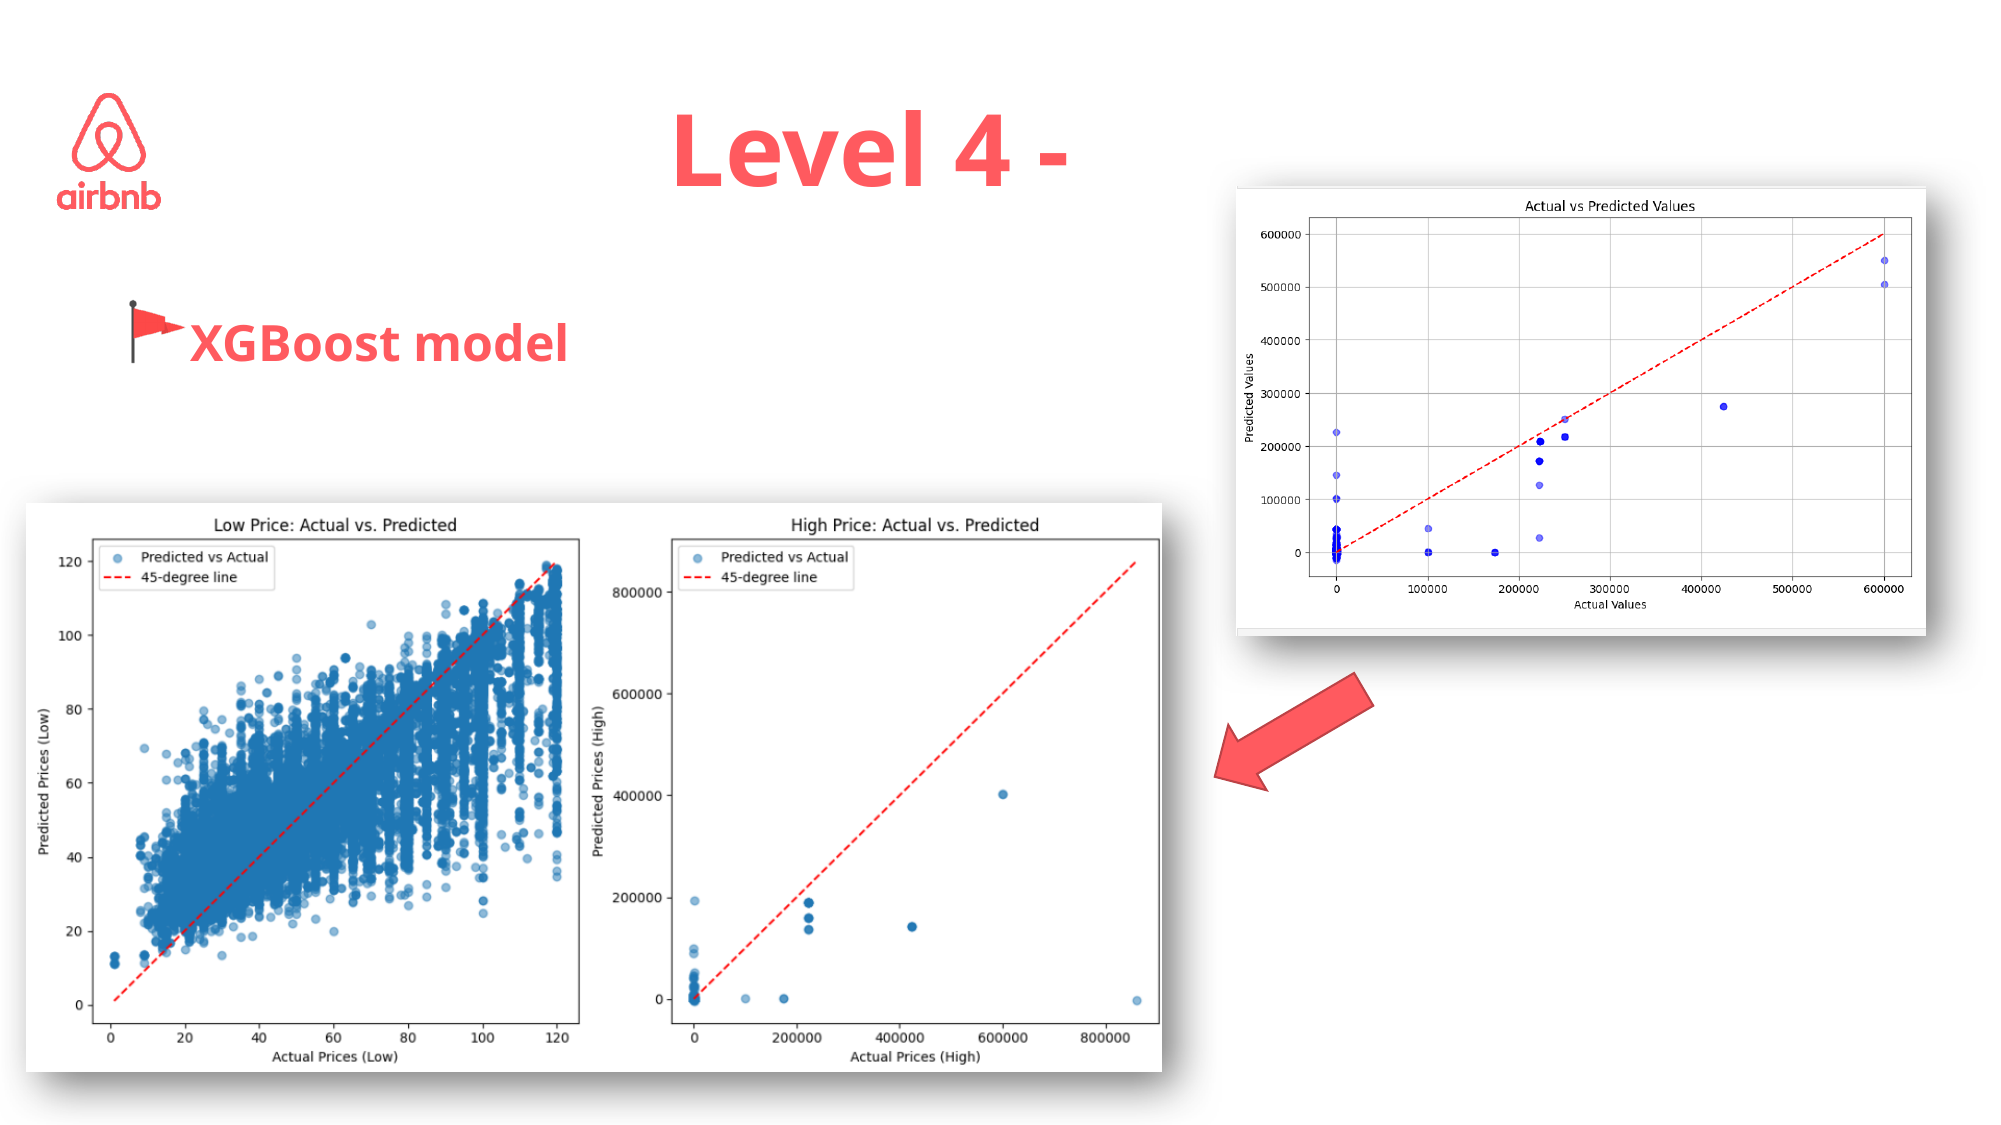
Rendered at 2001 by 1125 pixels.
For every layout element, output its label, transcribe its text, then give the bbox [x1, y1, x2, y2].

picture [1236, 186, 1926, 636]
text_box XGBoost model [206, 304, 663, 380]
title Level 4 - [44, 92, 1721, 216]
picture [26, 503, 1162, 1072]
text_box [1213, 671, 1375, 792]
picture [98, 275, 206, 383]
